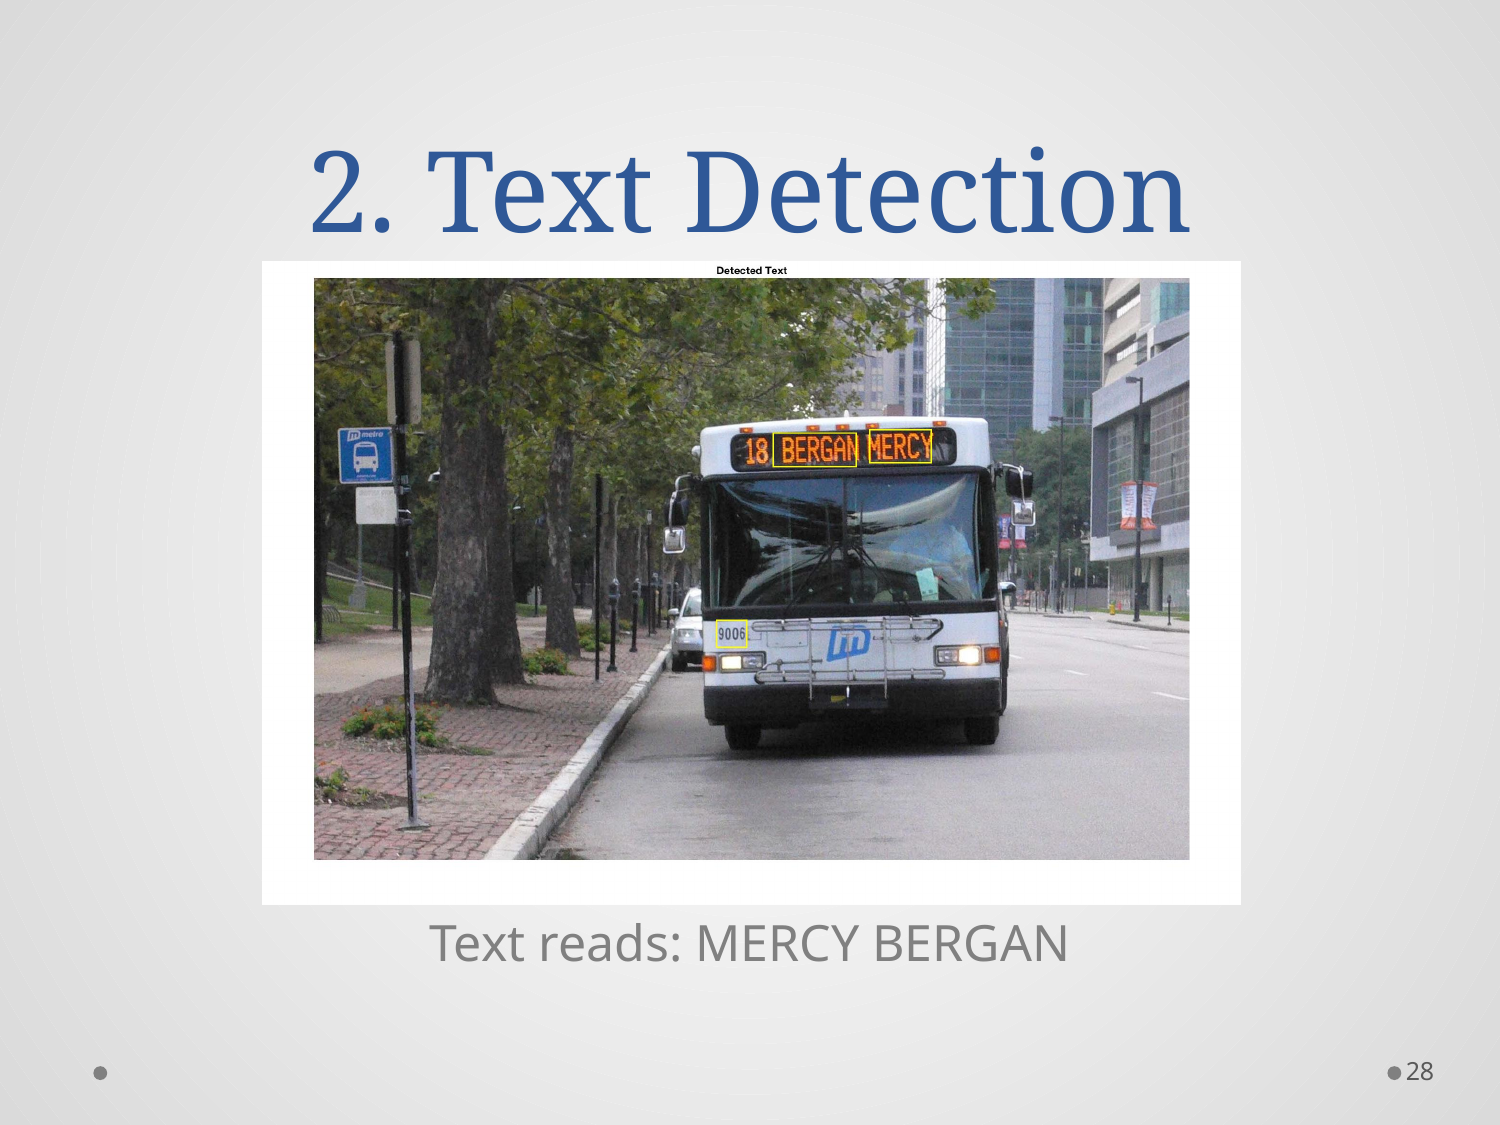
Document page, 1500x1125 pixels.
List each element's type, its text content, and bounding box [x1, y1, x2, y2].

slide_number 28 [1401, 1042, 1494, 1103]
list Text reads: MERCY BERGAN [75, 904, 1425, 1005]
picture [261, 261, 1241, 905]
title 2. Text Detection [75, 0, 1425, 263]
